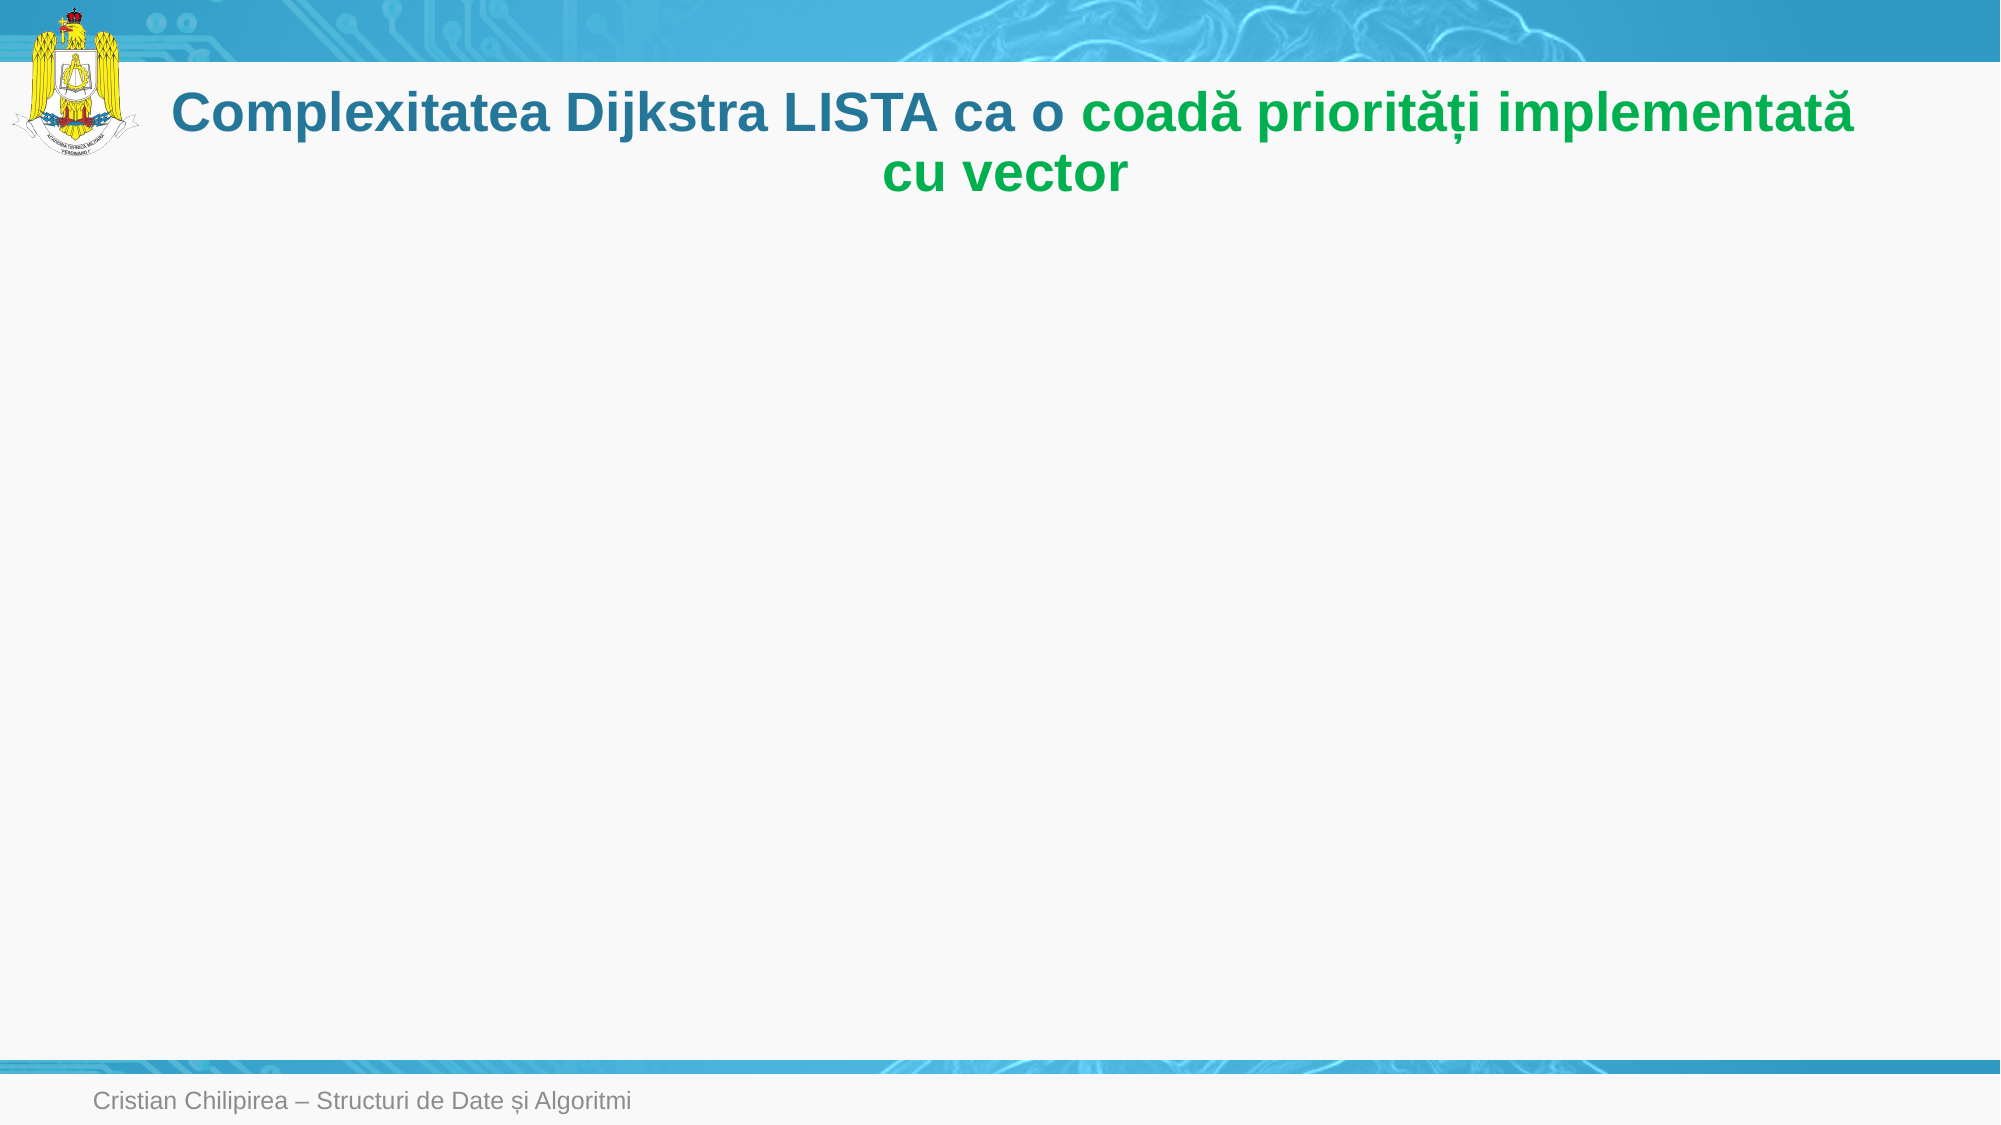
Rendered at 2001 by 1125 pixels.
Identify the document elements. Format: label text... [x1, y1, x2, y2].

picture [0, 0, 2000, 156]
footer Cristian Chilipirea – Structuri de Date și Algoritmi [77, 1073, 1338, 1125]
title Complexitatea Dijkstra LISTA ca o coadă priorități implementată cu vector [150, 76, 1876, 211]
picture [0, 1060, 2000, 1074]
